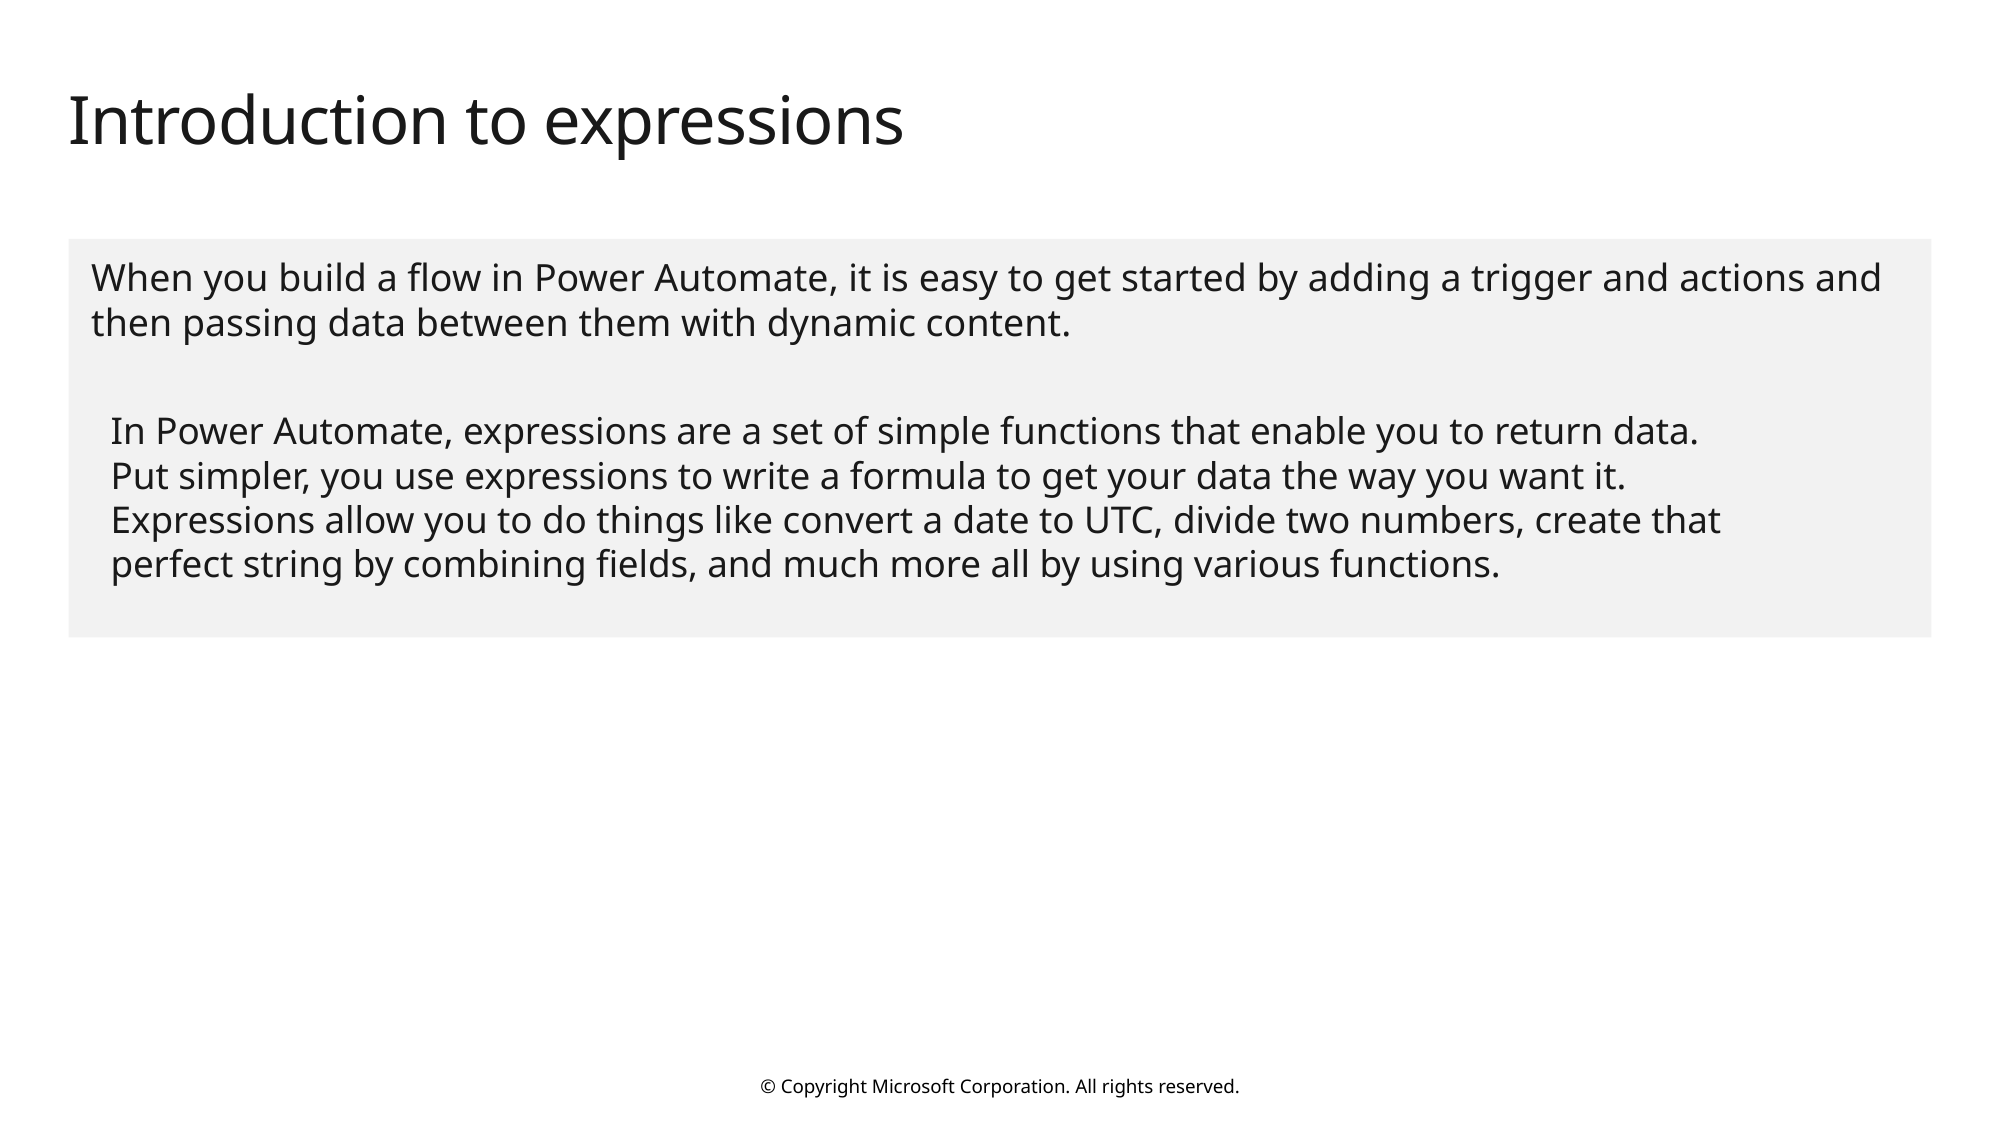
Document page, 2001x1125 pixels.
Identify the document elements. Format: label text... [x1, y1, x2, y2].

title Introduction to expressions [68, 72, 1932, 192]
text_box In Power Automate, expressions are a set of simple functions that enable you to return data. Put simpler, you use expressions to write a formula to get your data the way you want it. Expressions allow you to do things like convert a date to UTC, divide two numbers, create that perfect string by combining fields, and much more all by using various functions. [95, 400, 1781, 592]
list When you build a flow in Power Automate, it is easy to get started by adding a trigger and actions and then passing data between them with dynamic content. [68, 238, 1932, 638]
